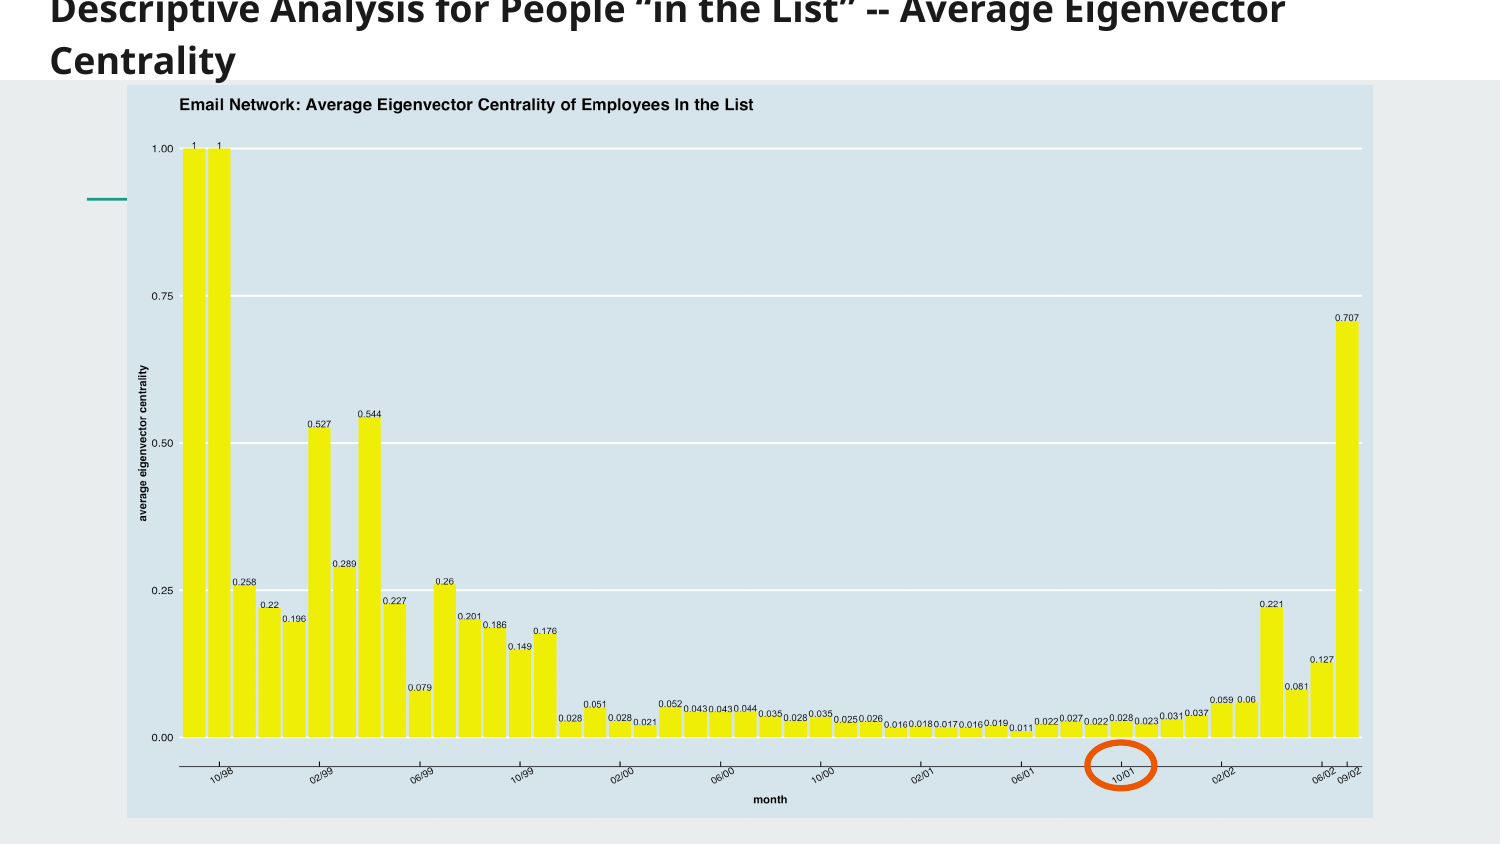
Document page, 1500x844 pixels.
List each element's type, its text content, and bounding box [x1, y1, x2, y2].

picture [126, 85, 1374, 818]
title Descriptive Analysis for People “in the List” -- Average Eigenvector Centrality [0, 0, 1460, 86]
